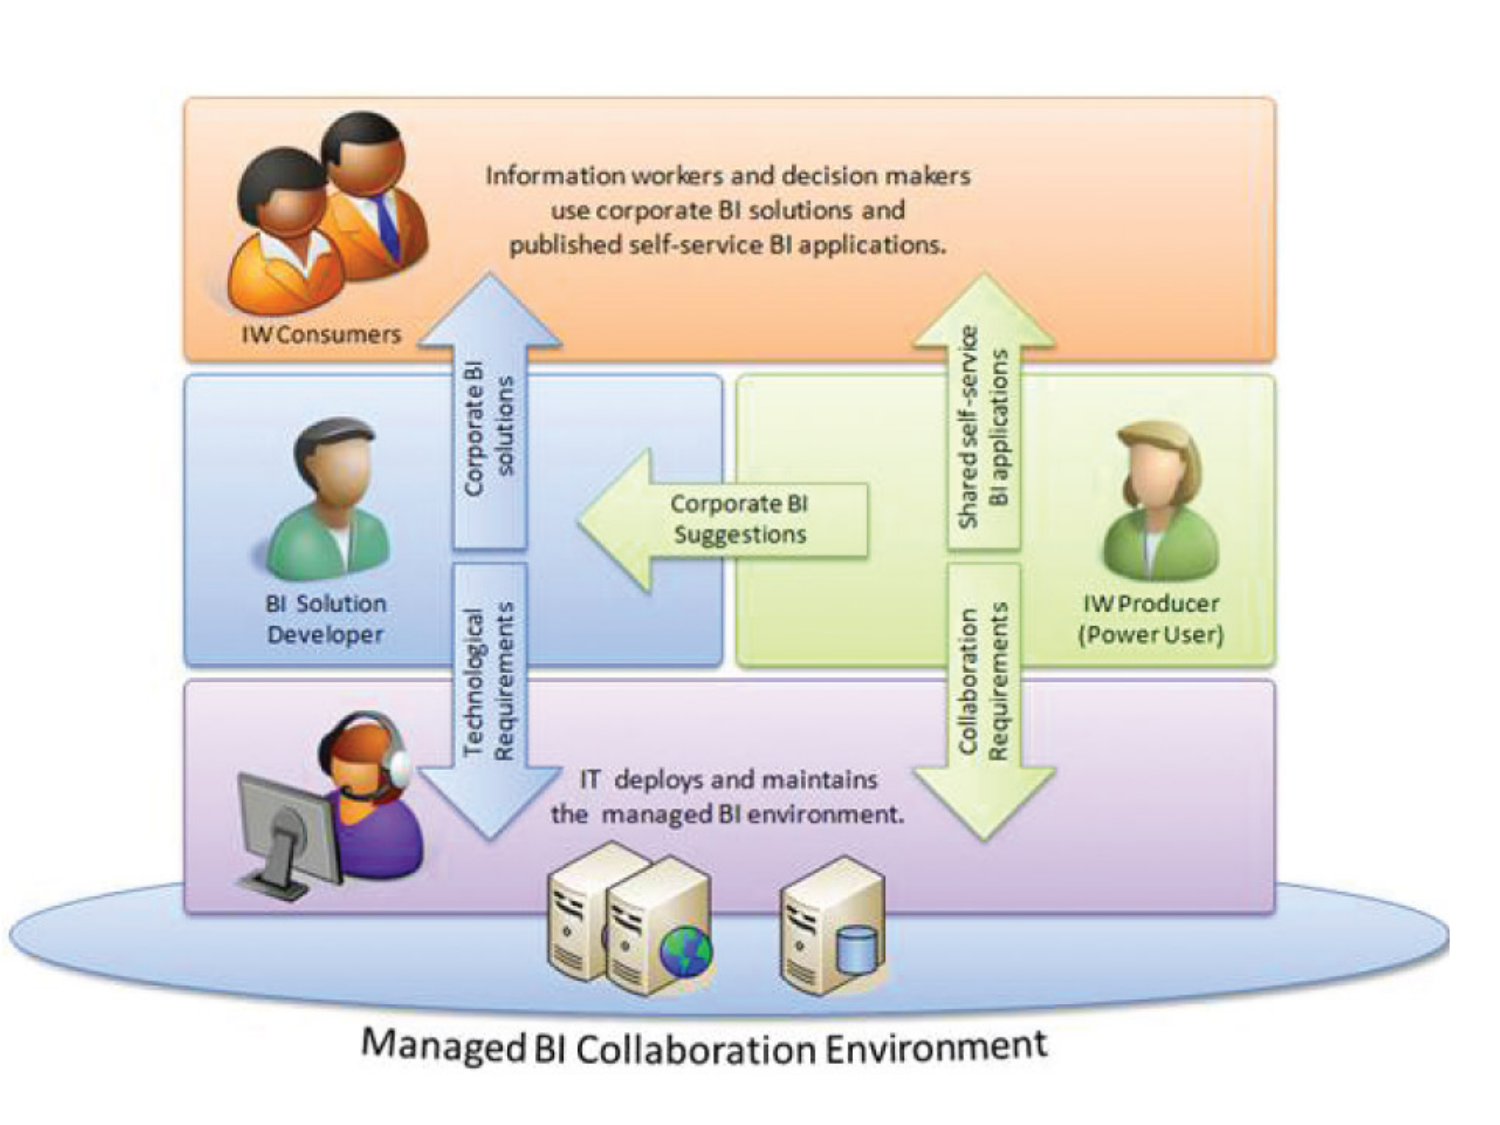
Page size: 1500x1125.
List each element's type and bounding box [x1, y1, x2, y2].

picture [0, 74, 1450, 1079]
